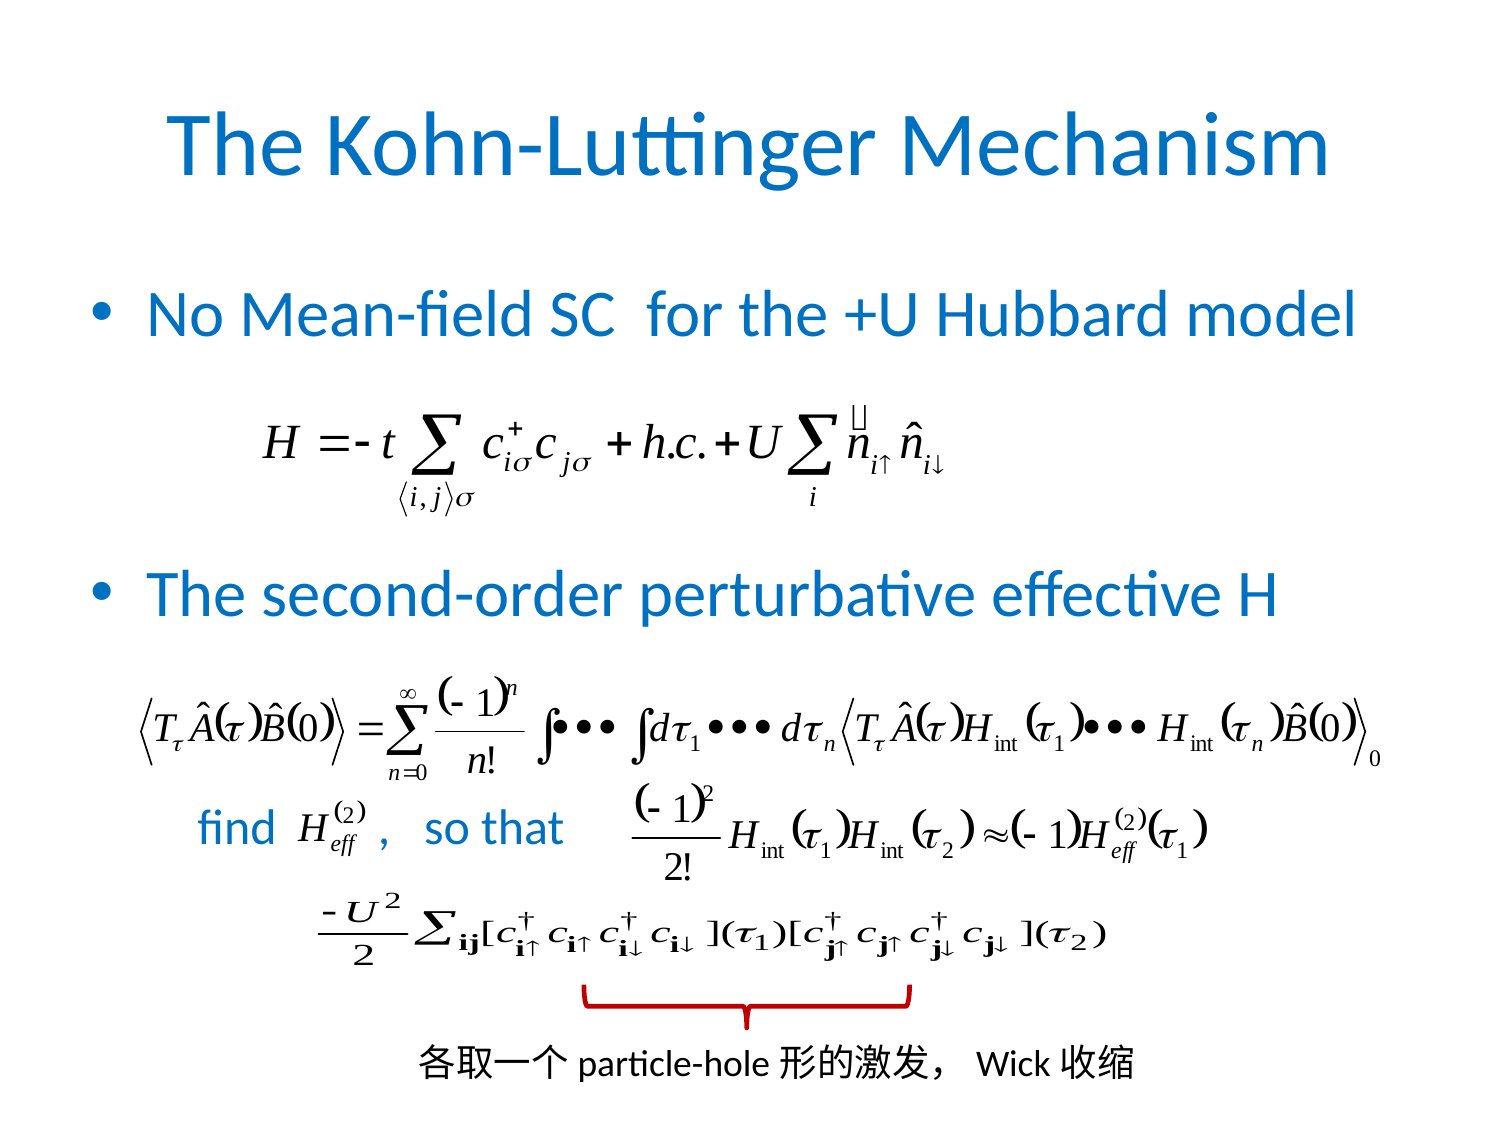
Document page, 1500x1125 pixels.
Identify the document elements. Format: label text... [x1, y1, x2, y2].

title The Kohn-Luttinger Mechanism [75, 45, 1425, 233]
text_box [133, 666, 1393, 1092]
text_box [253, 405, 963, 525]
list No Mean-field SC for the +U Hubbard model The second-order perturbative effective H [75, 262, 1425, 1005]
